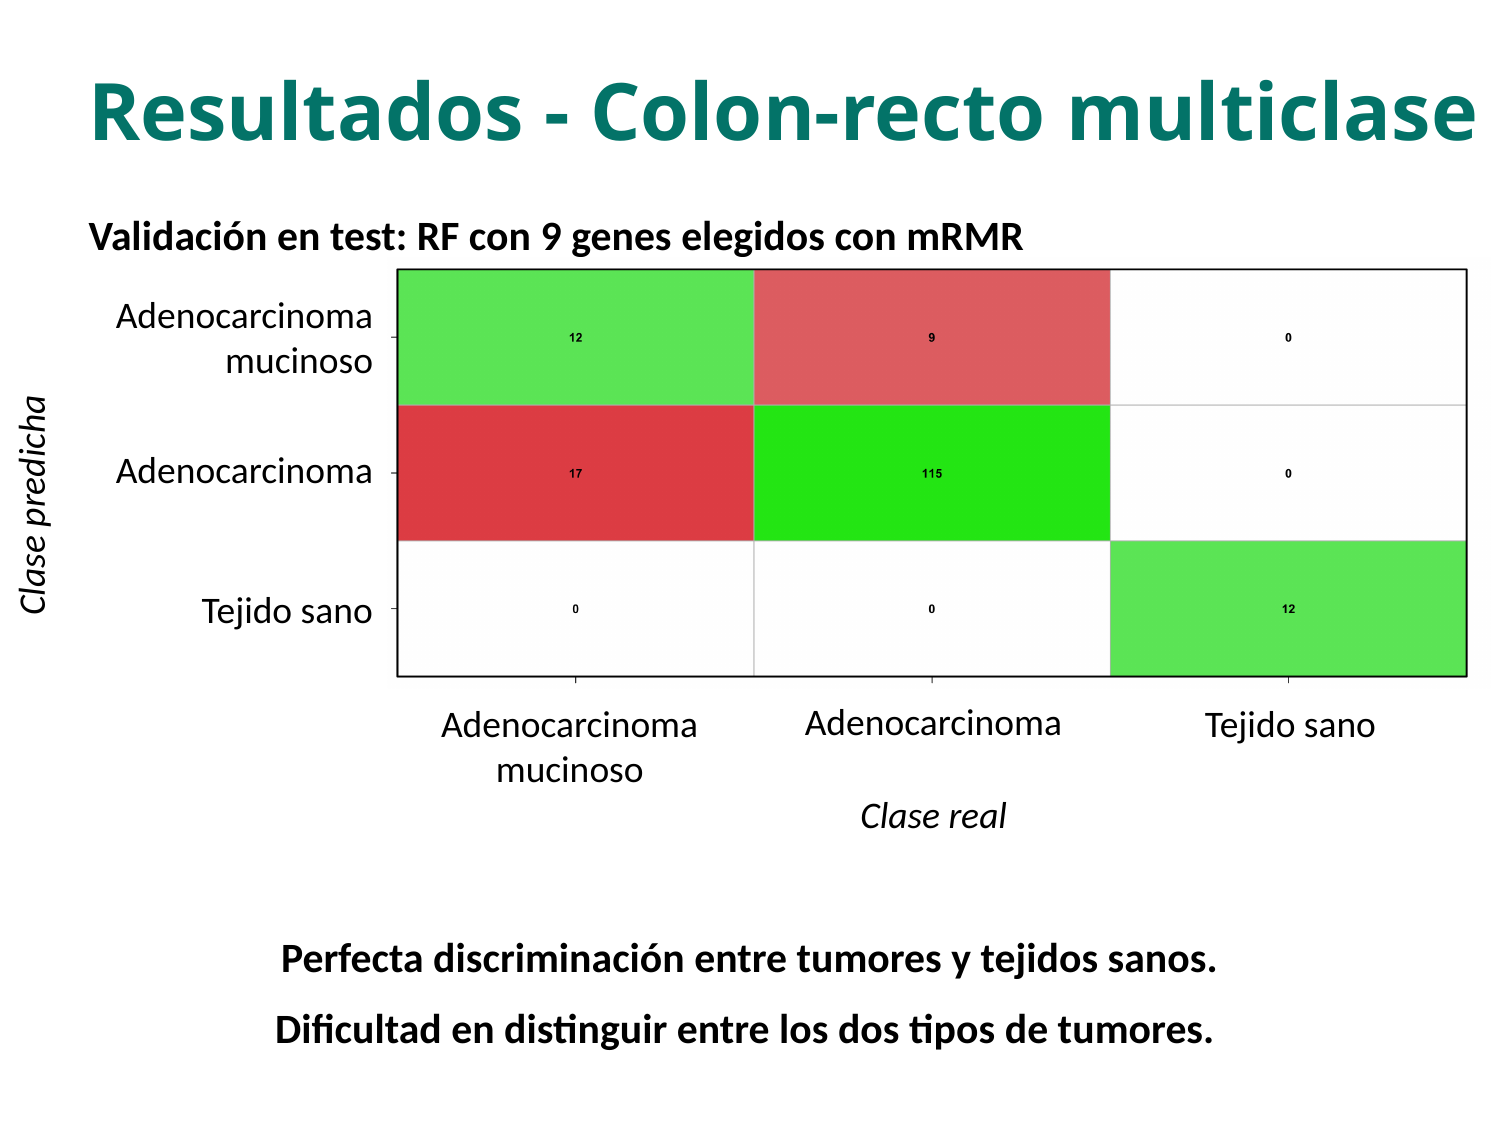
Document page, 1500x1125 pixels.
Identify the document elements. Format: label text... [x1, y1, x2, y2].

text_box Adenocarcinoma [789, 690, 1078, 751]
text_box Perfecta discriminación entre tumores y tejidos sanos. Dificultad en distinguir entre los dos tipos de tumores. [0, 923, 1500, 1075]
picture [387, 257, 1491, 689]
text_box Adenocarcinoma mucinoso [418, 692, 722, 798]
text_box Adenocarcinoma mucinoso Adenocarcinoma Tejido sano [50, 284, 387, 639]
text_box Clase real [749, 783, 1022, 844]
text_box Resultados - Colon-recto multiclase [0, 0, 1500, 201]
text_box Clase predicha [0, 380, 60, 653]
list Validación en test: RF con 9 genes elegidos con mRMR [0, 201, 1500, 282]
text_box Tejido sano [1114, 692, 1468, 753]
